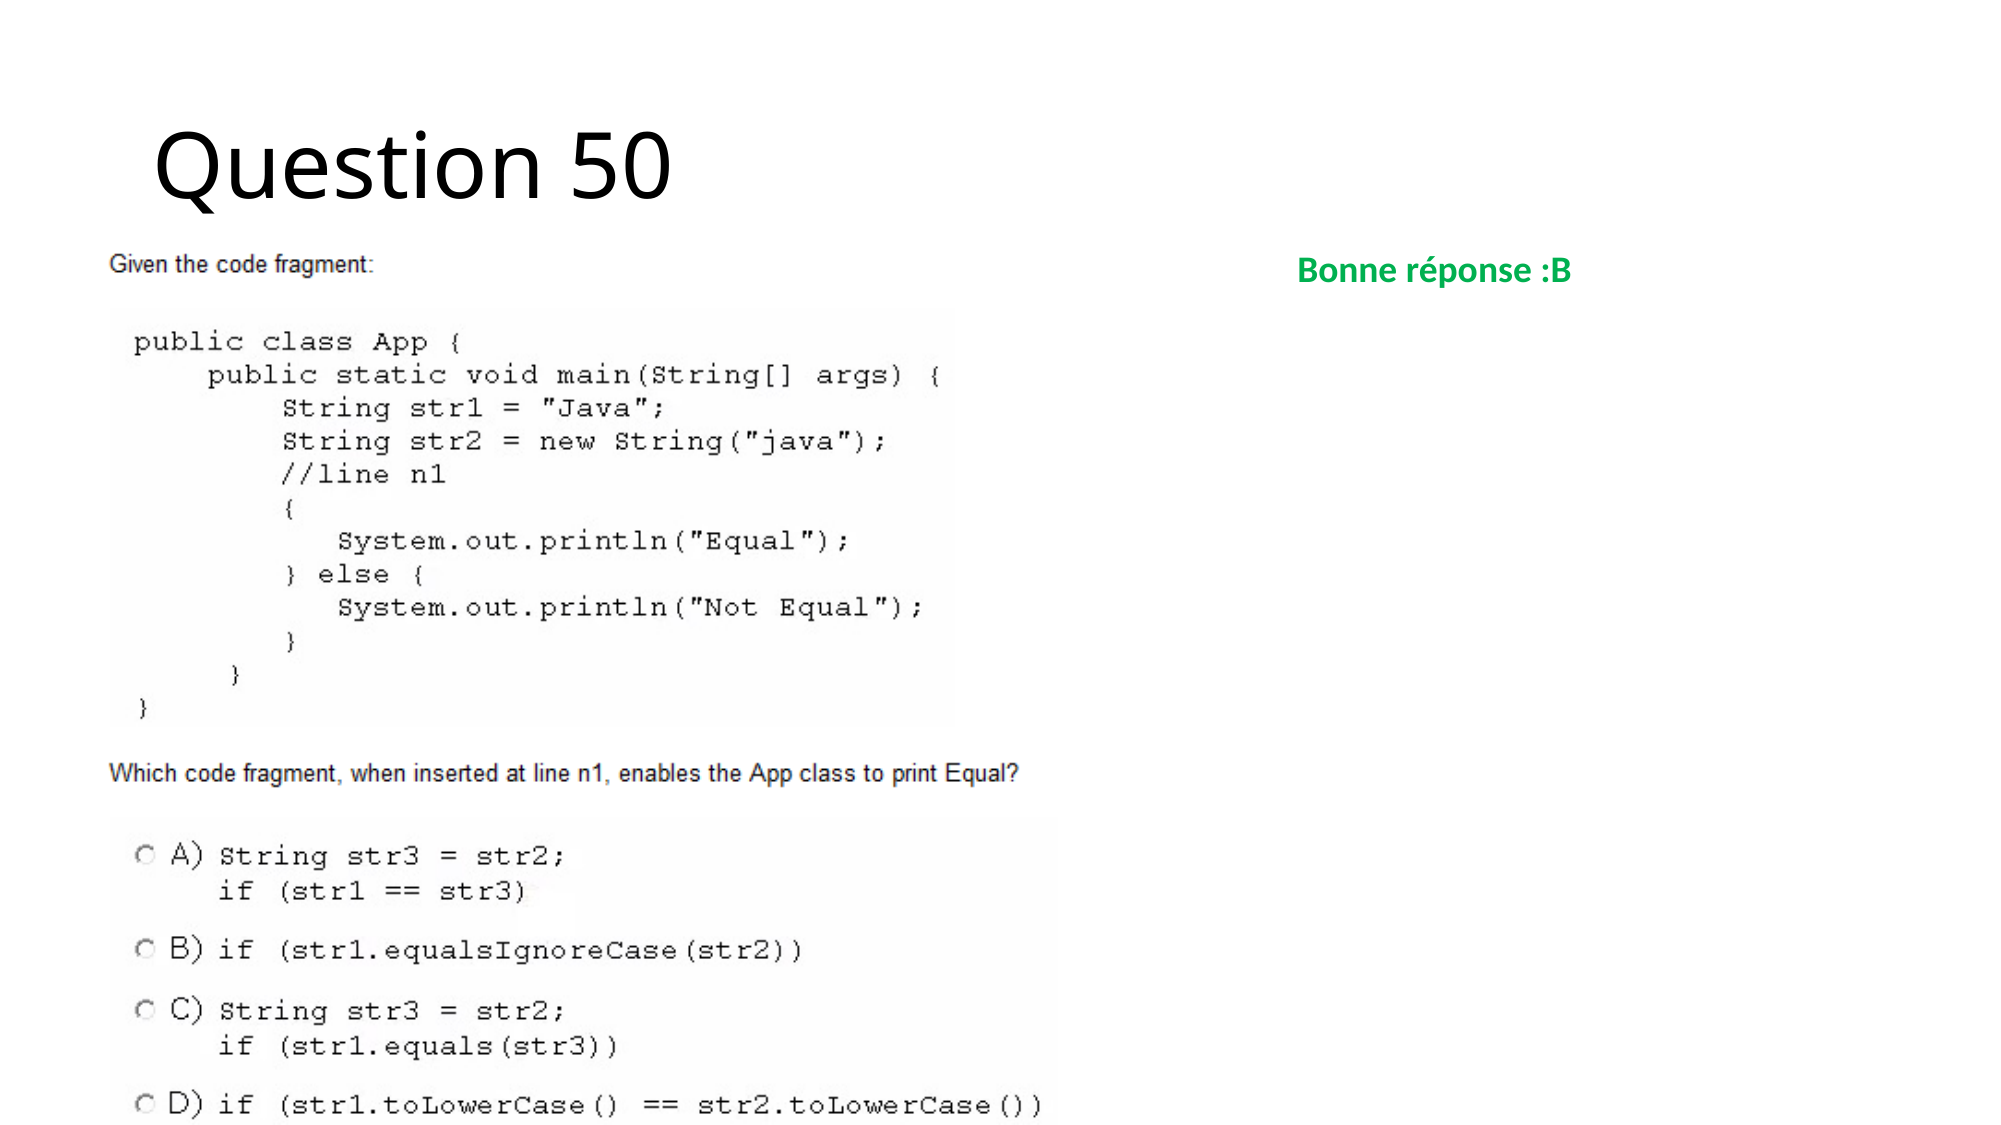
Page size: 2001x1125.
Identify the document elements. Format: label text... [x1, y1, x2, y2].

title Question 50 [137, 59, 1863, 278]
text_box Bonne réponse :B [1282, 238, 1707, 298]
picture [104, 247, 1058, 1125]
